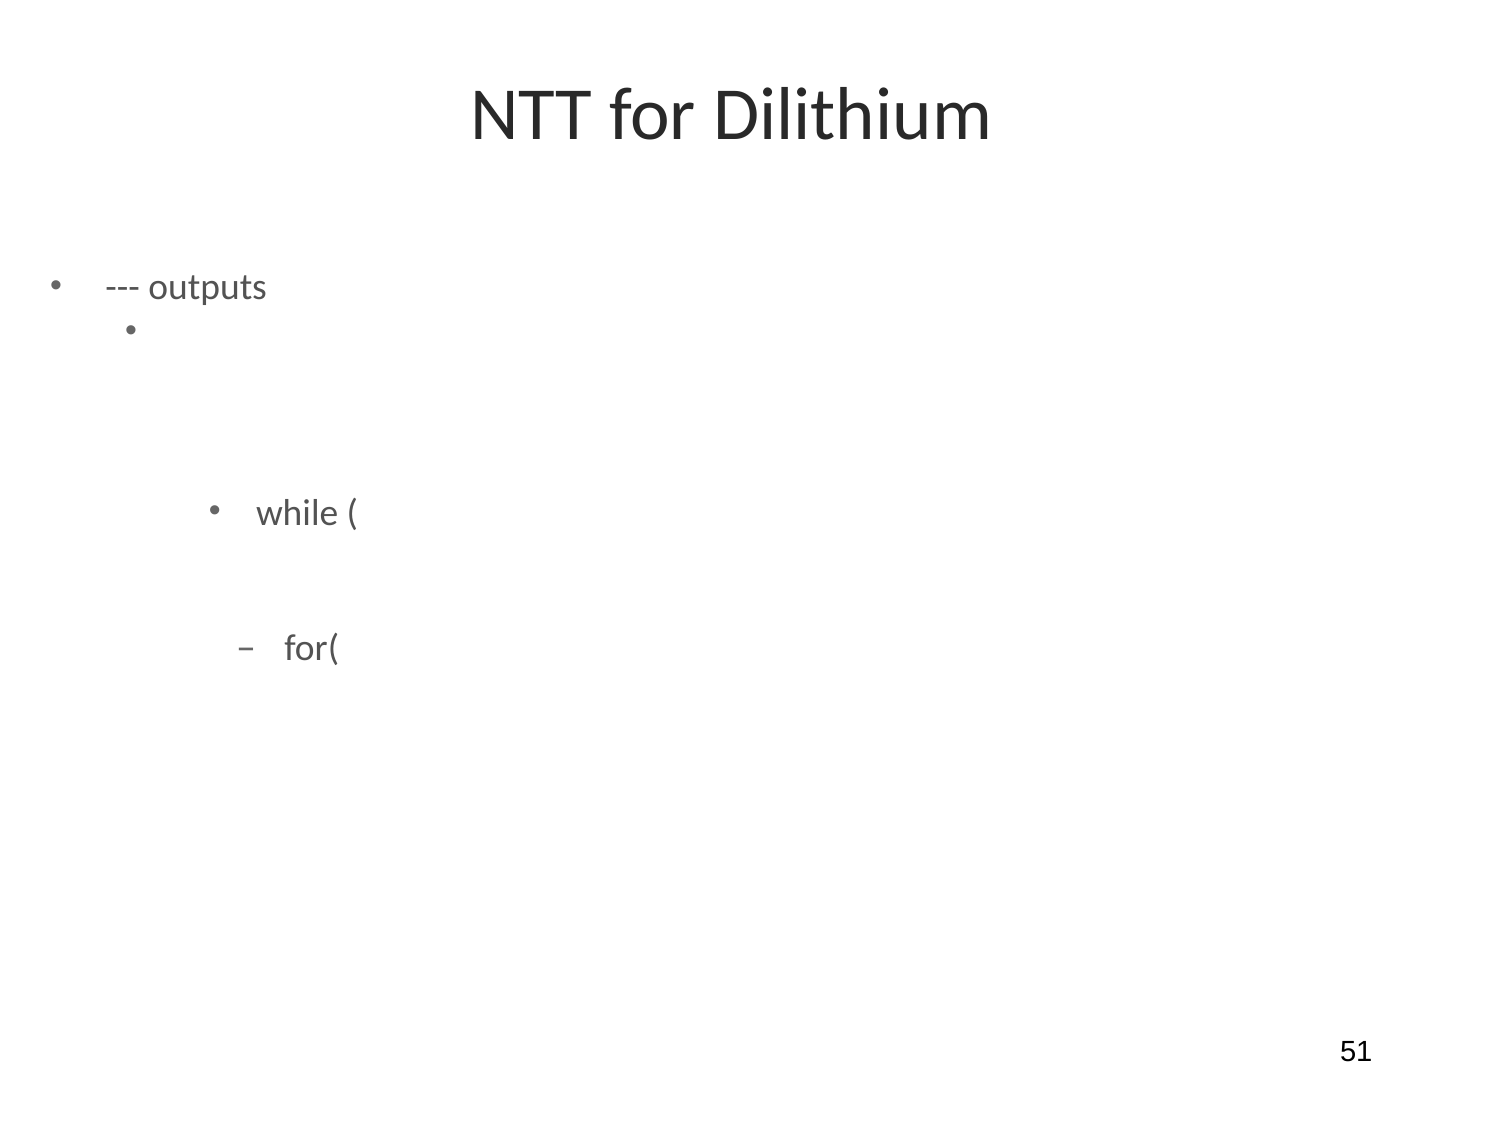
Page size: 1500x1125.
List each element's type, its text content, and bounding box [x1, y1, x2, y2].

slide_number 51 [1074, 1024, 1388, 1101]
text_box NTT for Dilithium [76, 19, 1387, 210]
